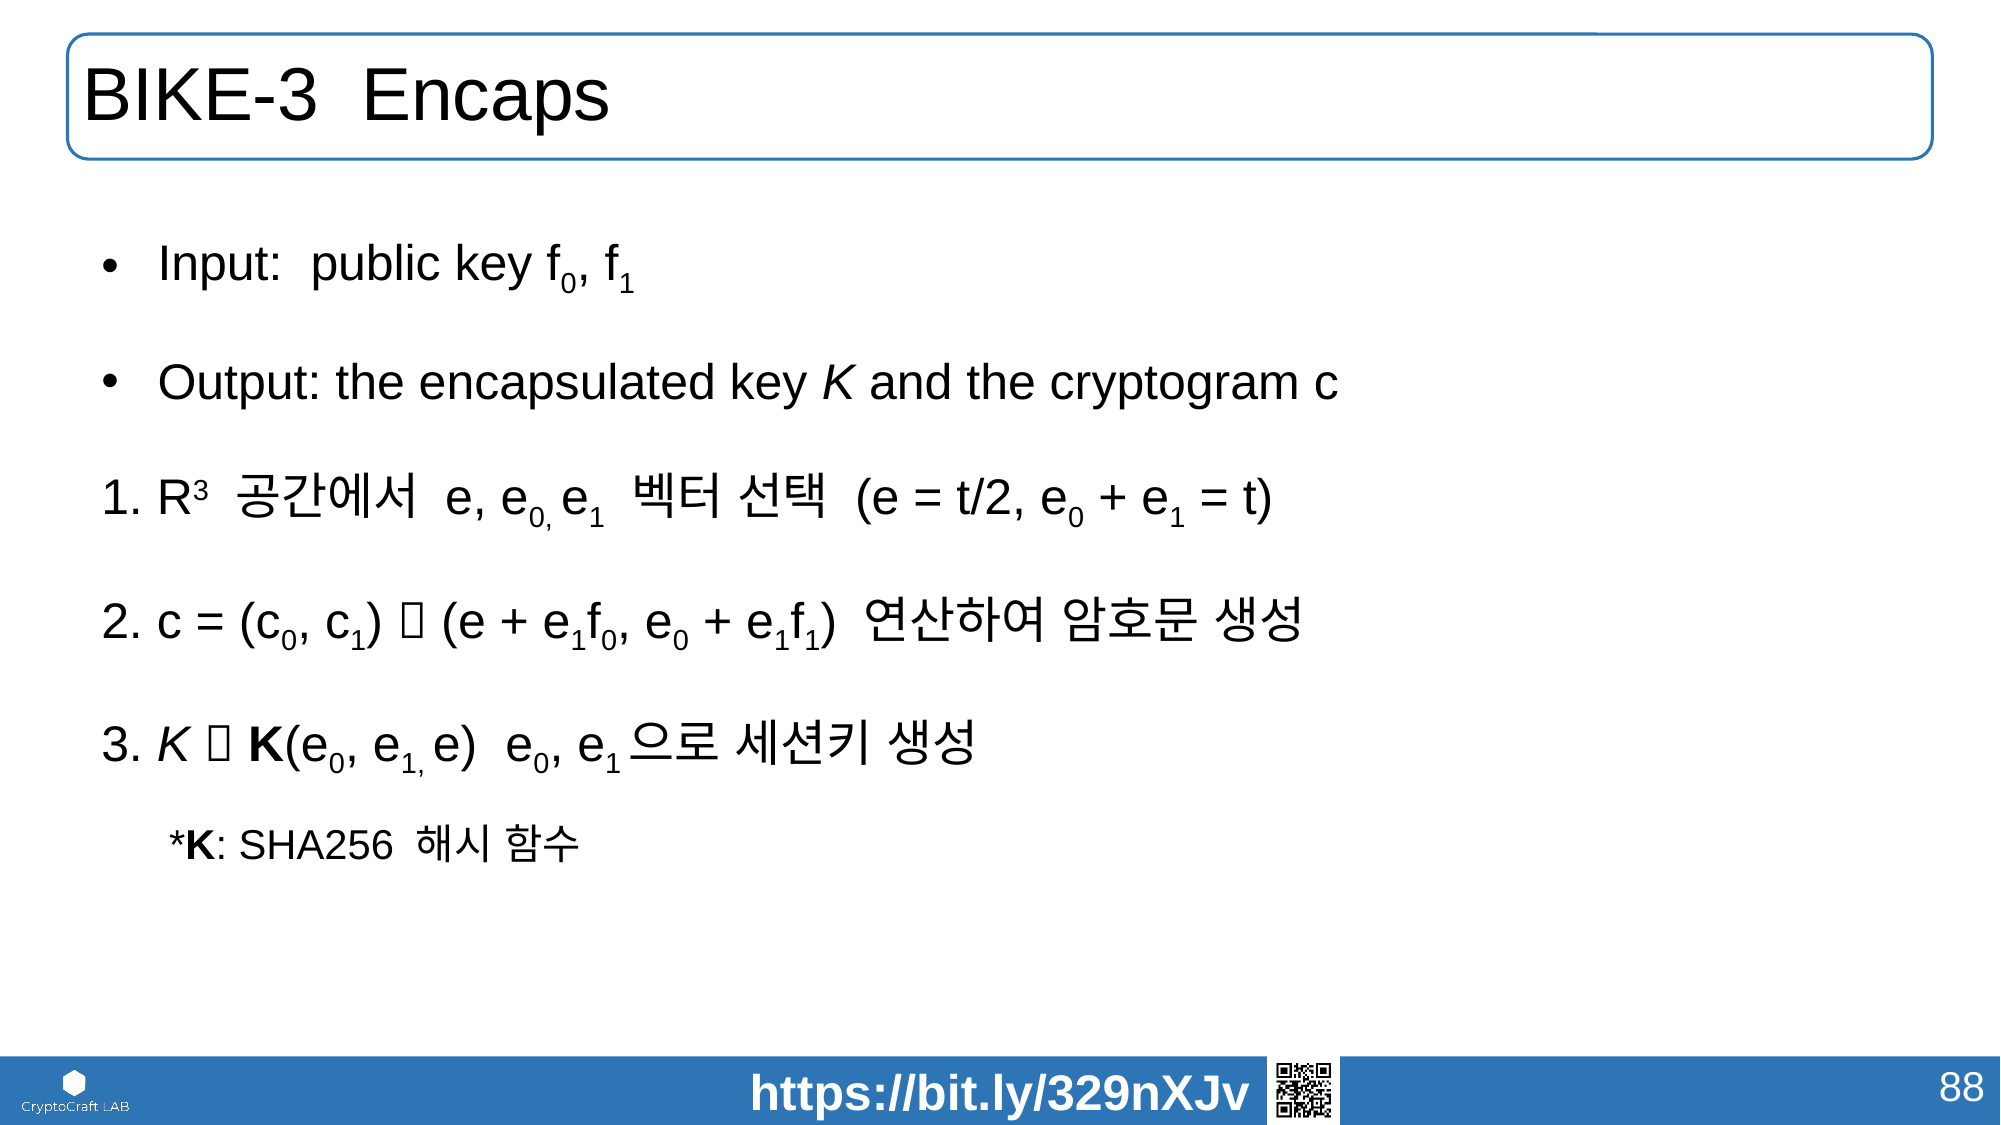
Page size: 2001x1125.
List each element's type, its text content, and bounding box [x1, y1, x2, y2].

picture [1267, 1054, 1340, 1125]
title BIKE-3 Encaps [67, 34, 1933, 160]
list Input: public key f0, f1 Output: the encapsulated key K and the cryptogram c 1. R3 공간에서 e, e0, e1 벡터 선택 (e = t/2, e0 + e1 = t) 2. c = (c0, c1)  (e + e1f0, e0 + e1f1) 연산하여 암호문 생성 3. K  K(e0, e1, e) e0, e1으로 세션키 생성 *K: SHA256 해시 함수 [67, 189, 1933, 1019]
picture [13, 1061, 138, 1123]
